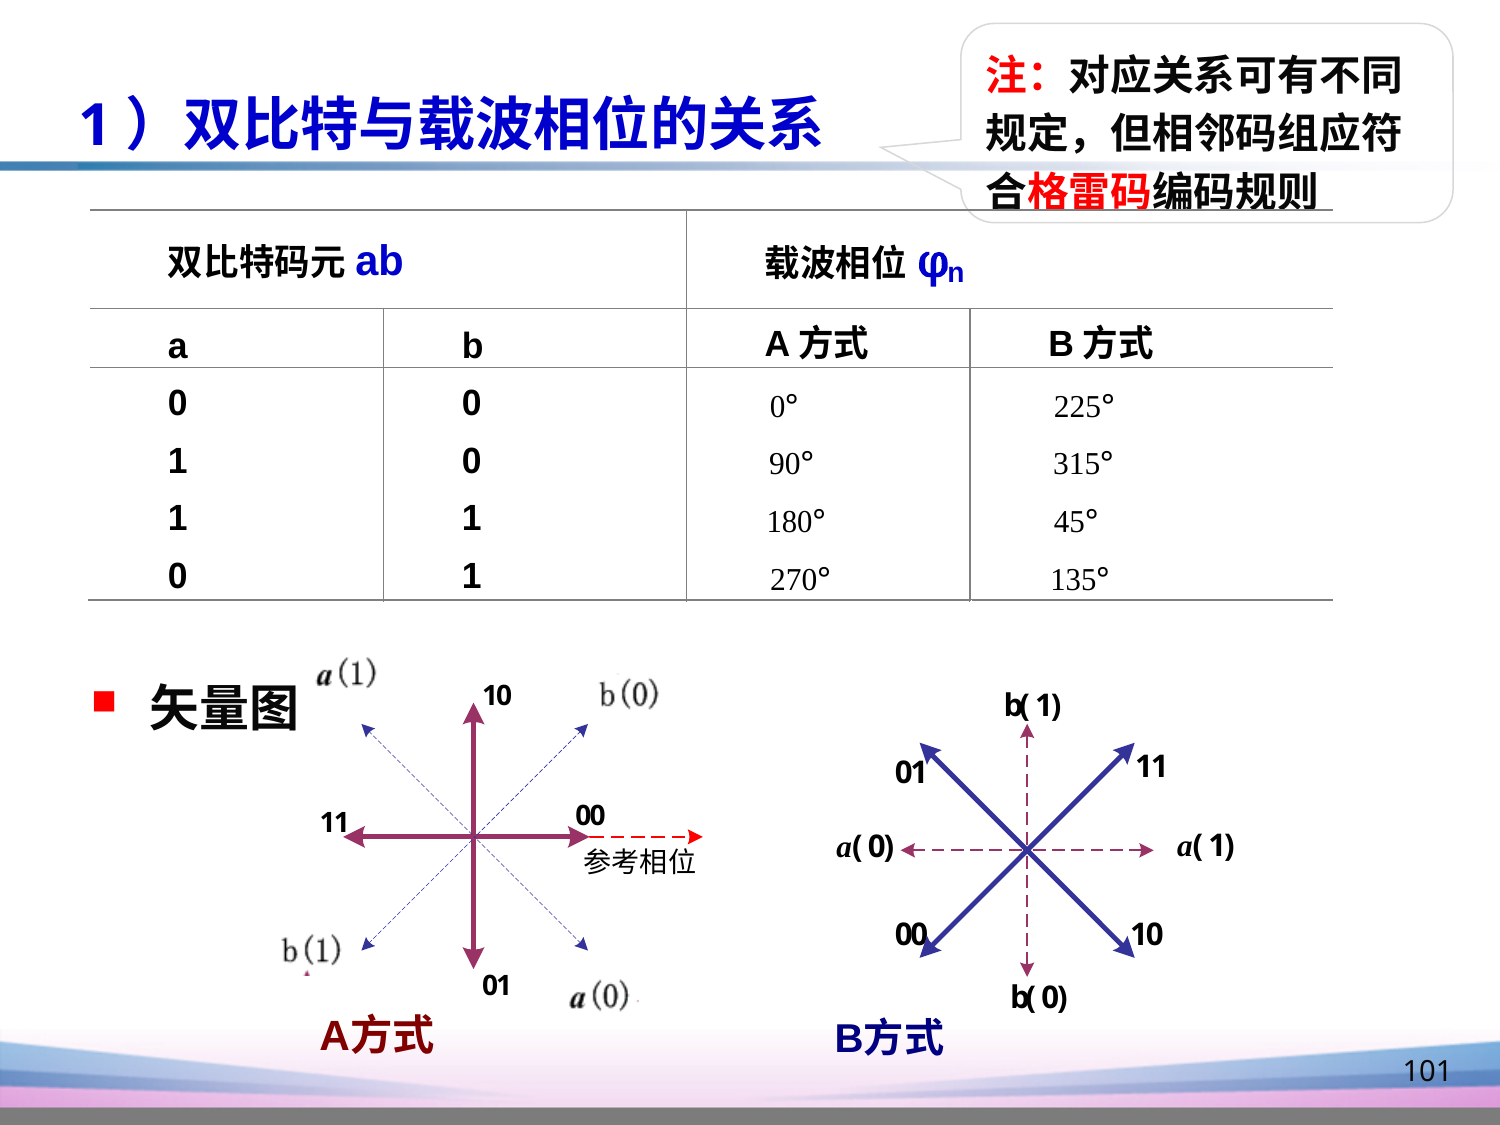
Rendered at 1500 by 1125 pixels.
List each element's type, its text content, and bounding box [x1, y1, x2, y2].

text_box 矢量图 [76, 669, 248, 744]
text_box 注：对应关系可有不同规定，但相邻码组应符合格雷码编码规则 [880, 23, 1454, 223]
slide_number 101 [1154, 1023, 1468, 1100]
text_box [71, 209, 1406, 660]
text_box 1）双比特与载波相位的关系 [23, 80, 881, 165]
picture [0, 0, 1500, 1125]
